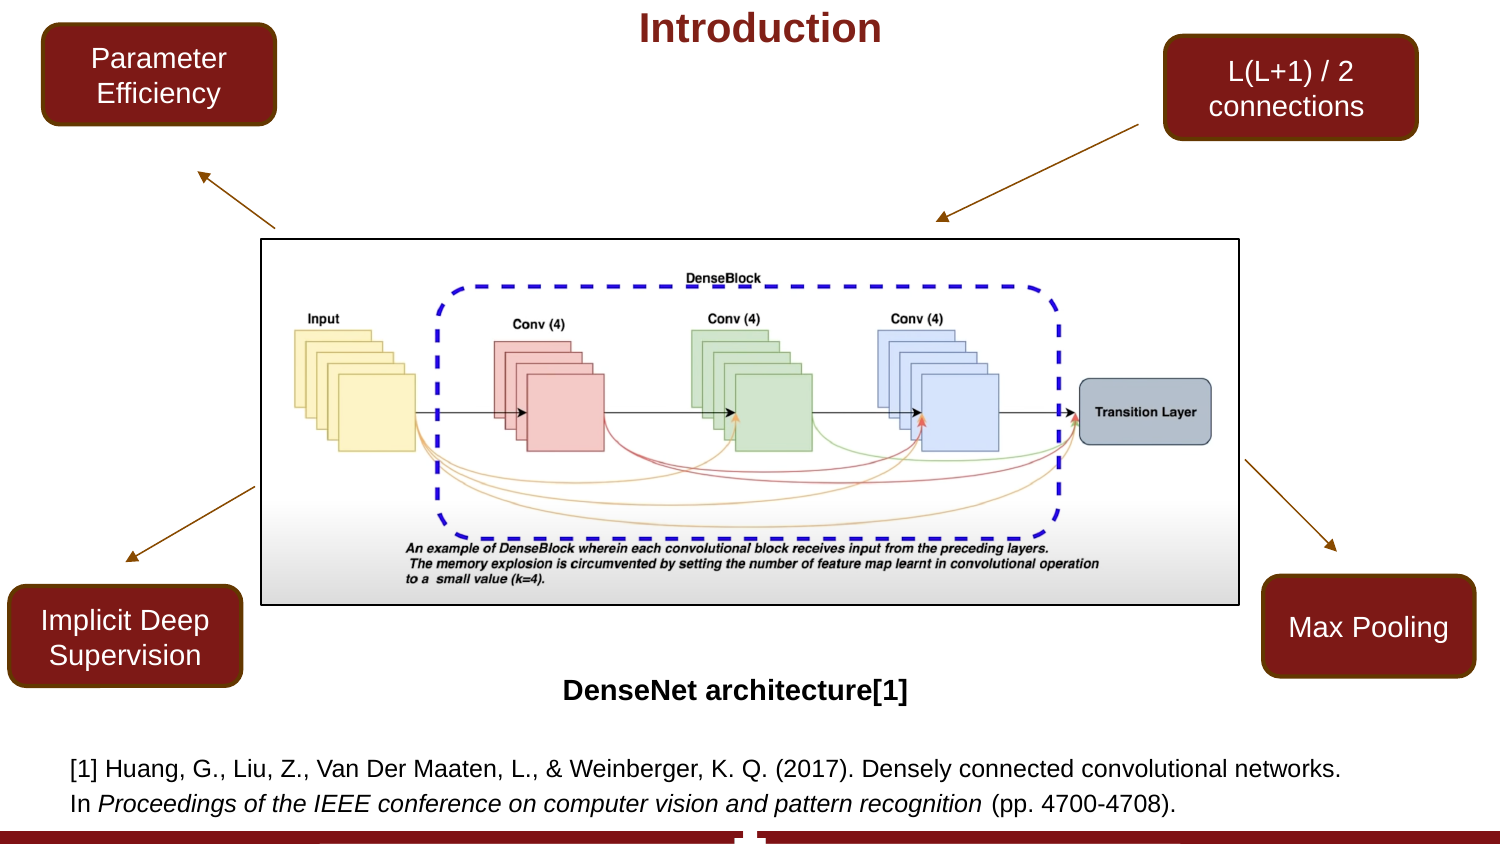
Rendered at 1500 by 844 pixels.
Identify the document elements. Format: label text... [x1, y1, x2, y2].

text_box Parameter Efficiency [43, 24, 276, 125]
text_box Max Pooling [1263, 575, 1475, 677]
text_box L(L+1) / 2 connections [1165, 35, 1417, 139]
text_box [197, 170, 276, 229]
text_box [125, 486, 256, 563]
text_box Implicit Deep Supervision [9, 585, 242, 686]
text_box DenseNet architecture[1] [547, 656, 953, 722]
picture [261, 239, 1239, 605]
picture [0, 831, 1500, 844]
title Introduction [16, 0, 1500, 58]
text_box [1244, 459, 1338, 552]
text_box [1] Huang, G., Liu, Z., Van Der Maaten, L., & Weinberger, K. Q. (2017). Densely connected convolutional networks. In Proceedings of the IEEE conference on computer vision and pattern recognition (pp. 4700-4708). [54, 733, 1478, 832]
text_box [935, 124, 1139, 223]
